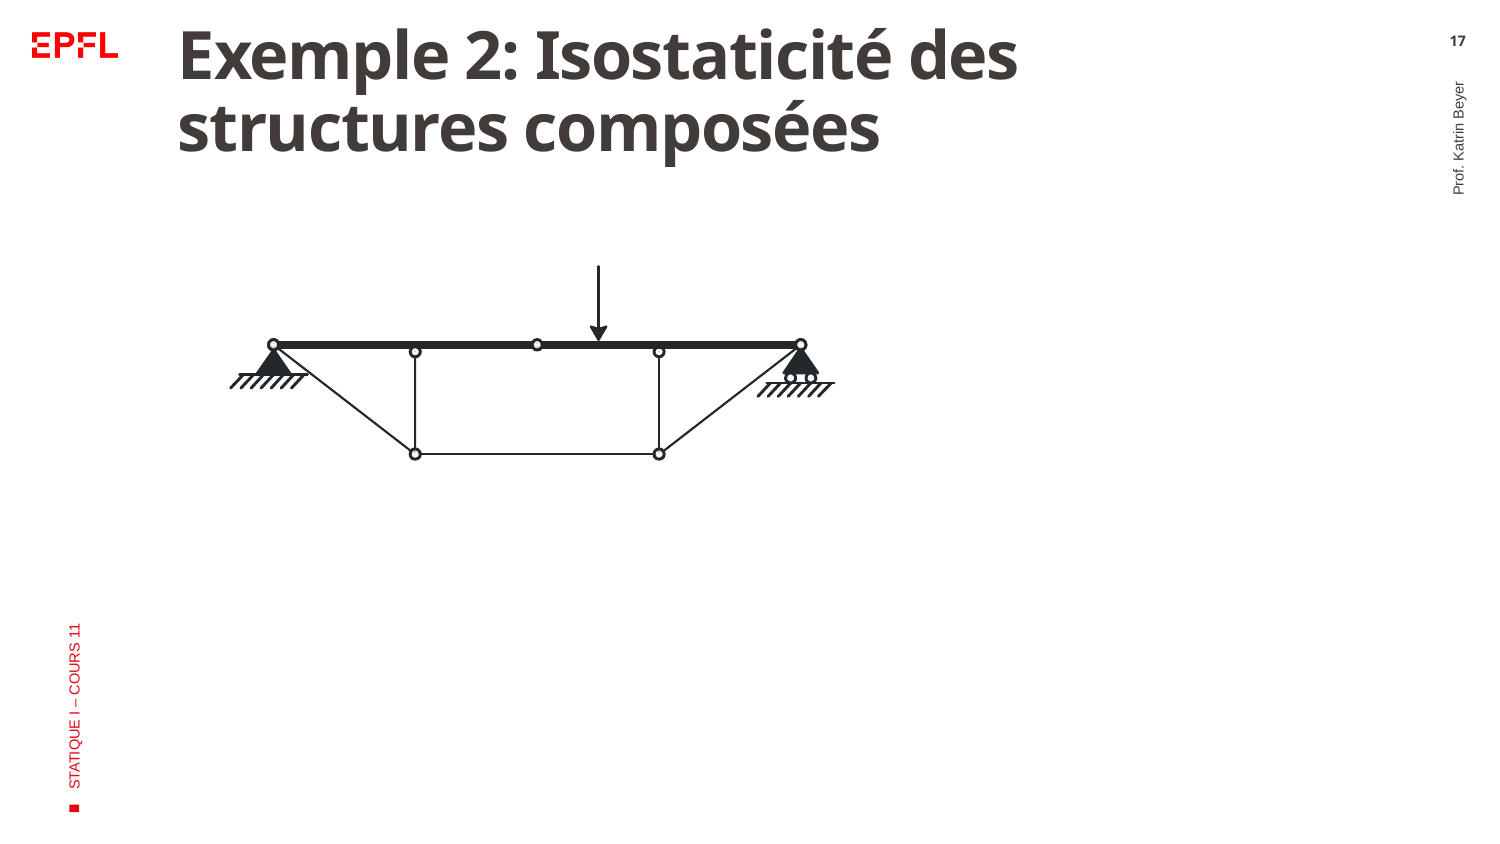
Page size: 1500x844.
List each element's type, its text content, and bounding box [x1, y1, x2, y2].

picture [229, 256, 859, 489]
title Exemple 2: Isostaticité des structures composées [148, 21, 1300, 198]
footer Prof. Katrin Beyer [1415, 59, 1500, 641]
slide_number 17 [1415, 32, 1500, 59]
slide_number STATIQUE I – COURS 11 [0, 256, 149, 805]
picture [21, 21, 129, 69]
